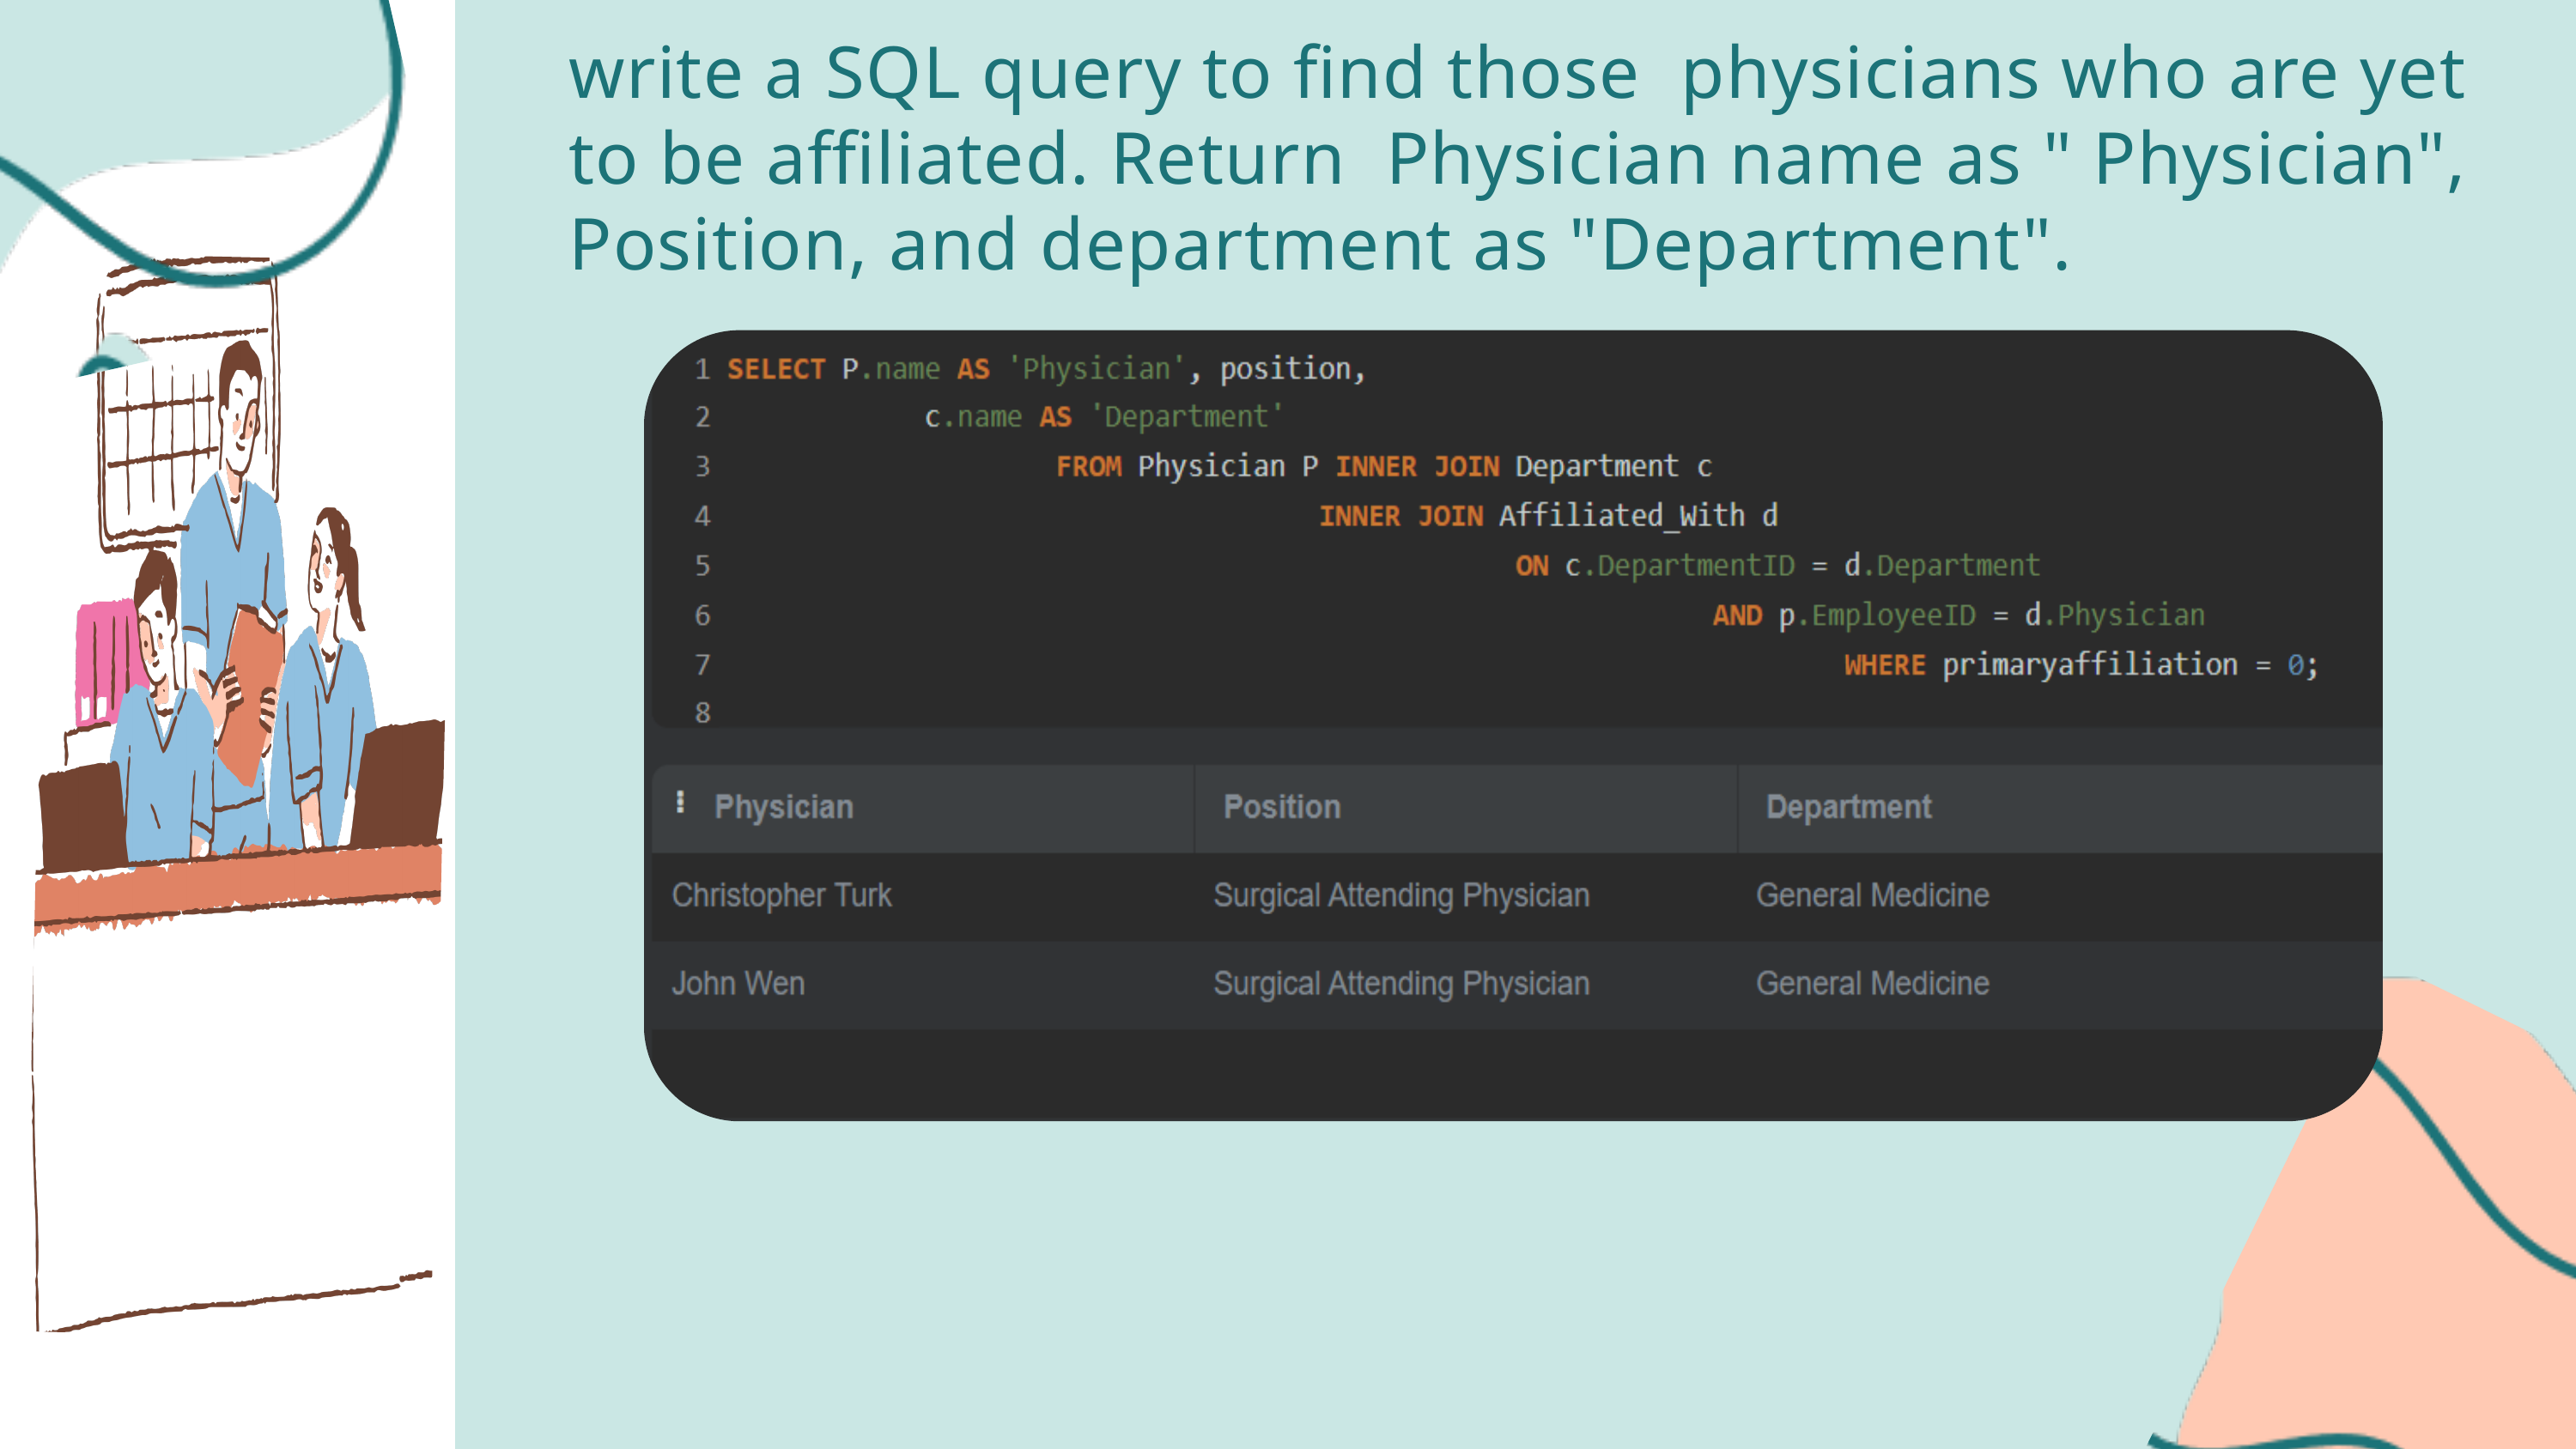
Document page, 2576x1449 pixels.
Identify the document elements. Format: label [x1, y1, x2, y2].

text_box [0, 0, 449, 396]
text_box [25, 293, 449, 1341]
text_box [455, 0, 2576, 1449]
picture [643, 330, 2384, 1122]
